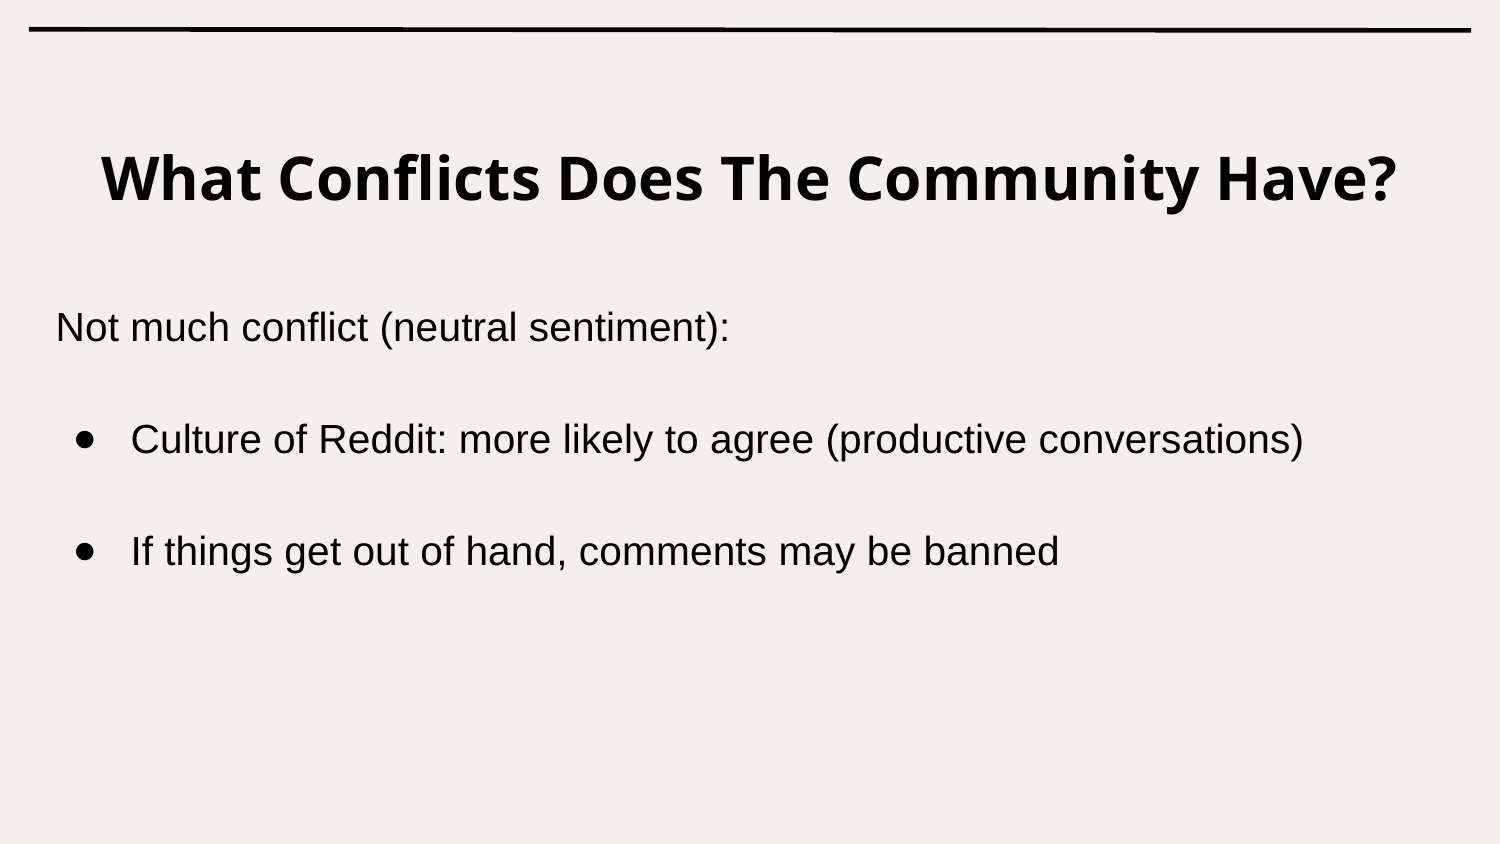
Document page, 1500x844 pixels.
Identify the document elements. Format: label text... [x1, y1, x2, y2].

text_box Not much conflict (neutral sentiment): Culture of Reddit: more likely to agree (productive conversations) If things get out of hand, comments may be banned [40, 279, 1463, 786]
title What Conflicts Does The Community Have? [37, 125, 1463, 258]
